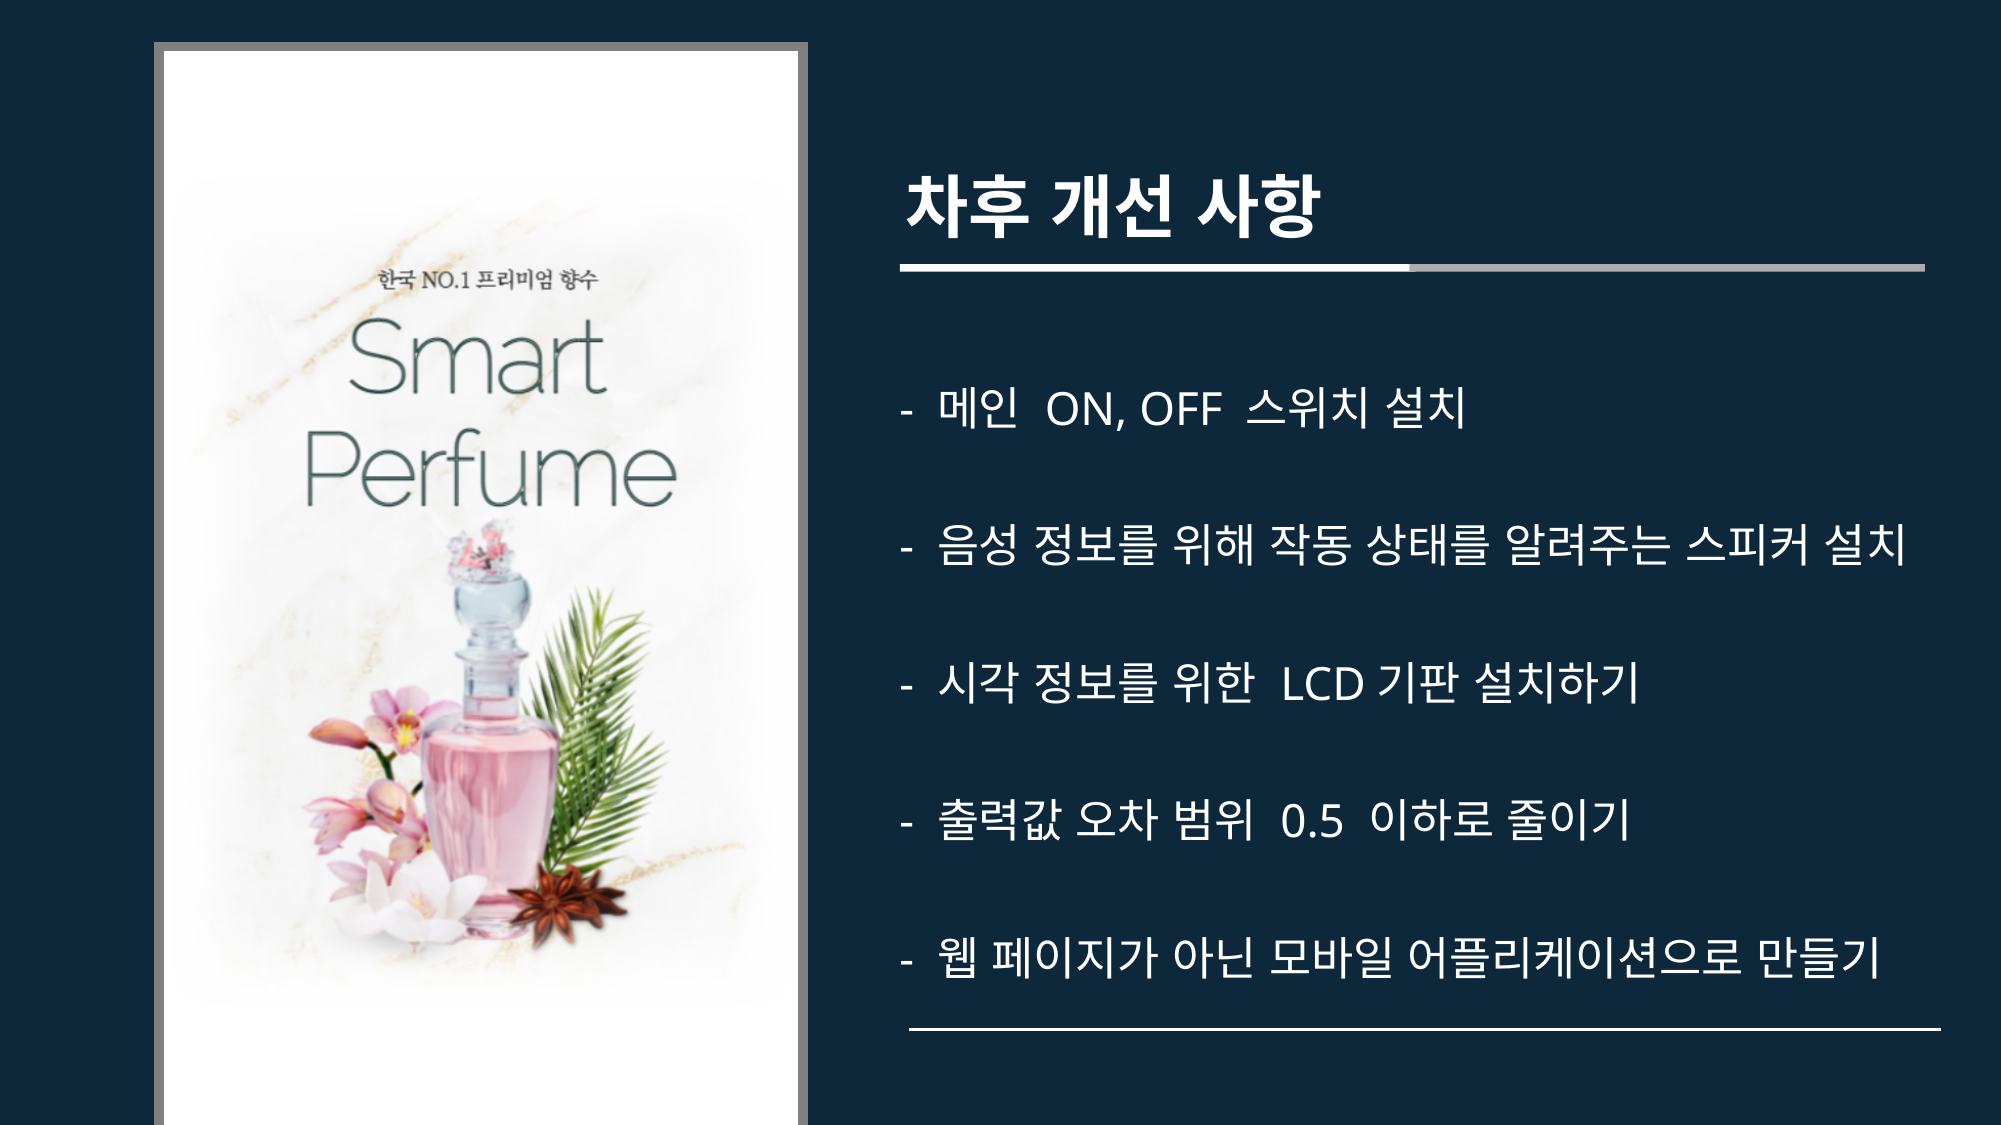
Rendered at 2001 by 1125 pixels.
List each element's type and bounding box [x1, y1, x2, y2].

text_box [0, 0, 2000, 1125]
text_box [159, 46, 804, 1125]
text_box [884, 289, 2000, 1030]
text_box [890, 156, 1925, 272]
